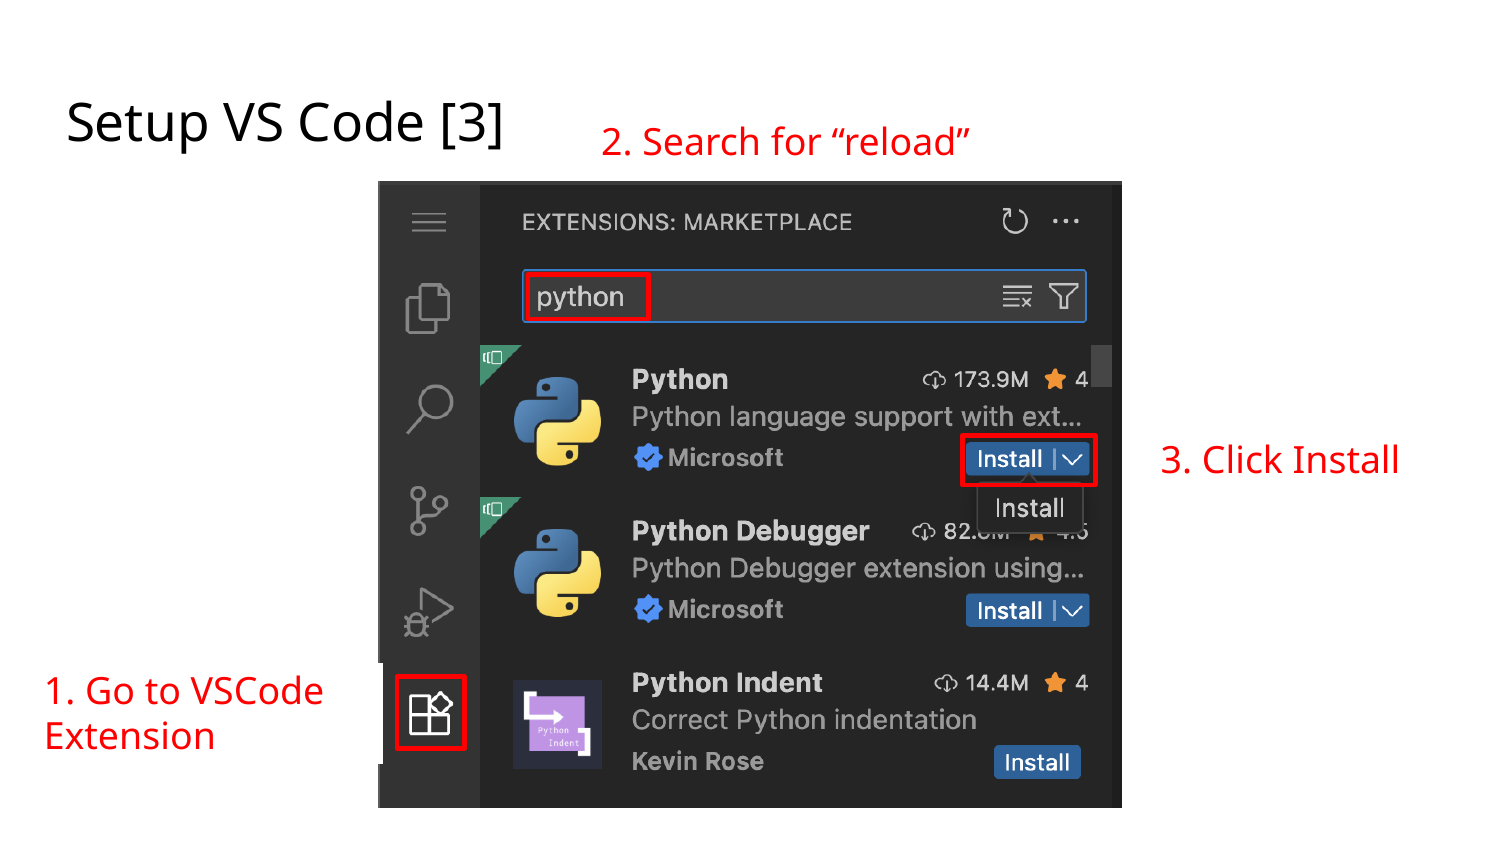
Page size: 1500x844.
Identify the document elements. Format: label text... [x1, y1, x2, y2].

text_box 1. Go to VSCode Extension [28, 651, 373, 772]
text_box 2. Search for “reload” [586, 103, 1079, 179]
picture [378, 180, 1122, 809]
text_box 3. Click Install [1145, 421, 1449, 497]
title Setup VS Code [3] [51, 72, 1449, 167]
